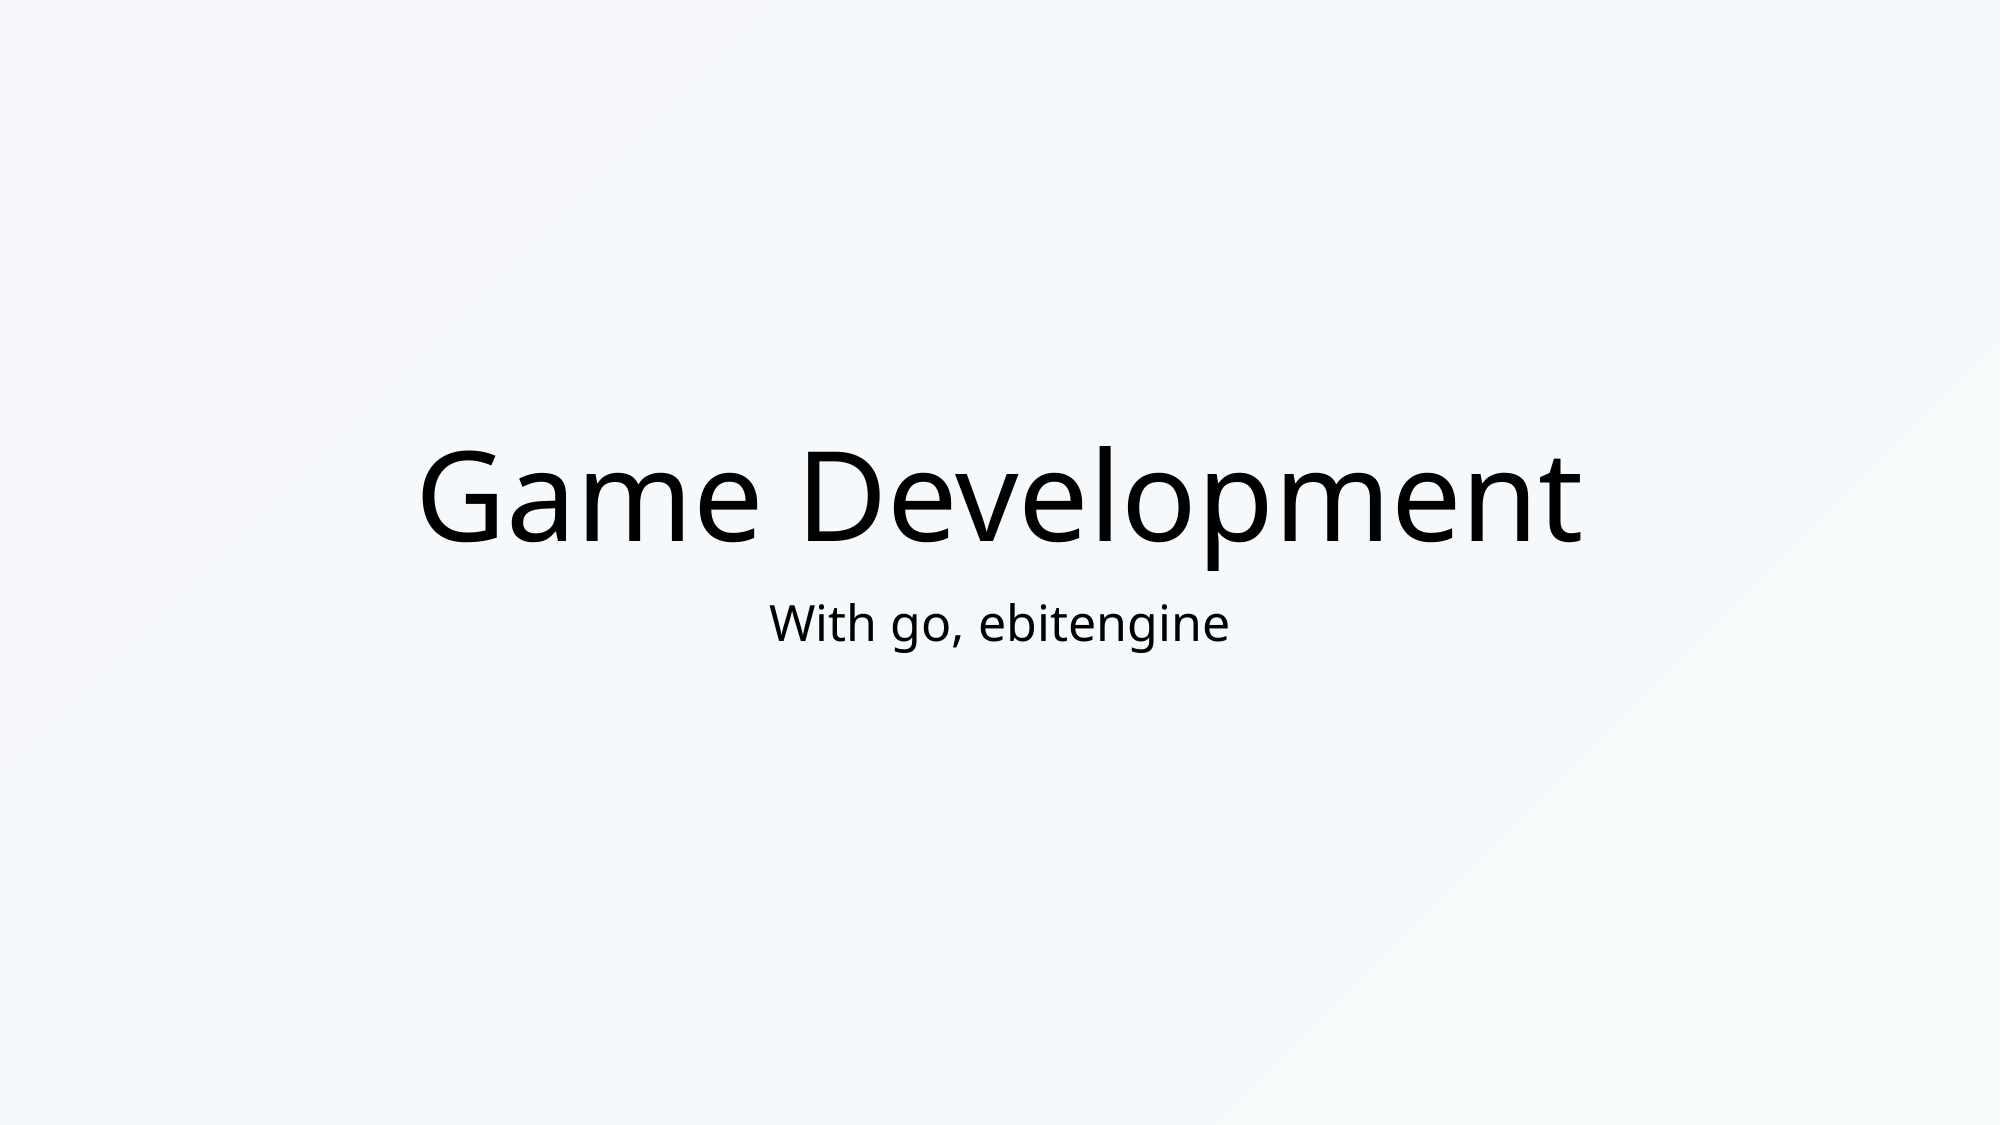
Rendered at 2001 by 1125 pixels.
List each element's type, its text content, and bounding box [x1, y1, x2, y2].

subtitle With go, ebitengine [249, 590, 1750, 863]
title Game Development [249, 184, 1750, 576]
